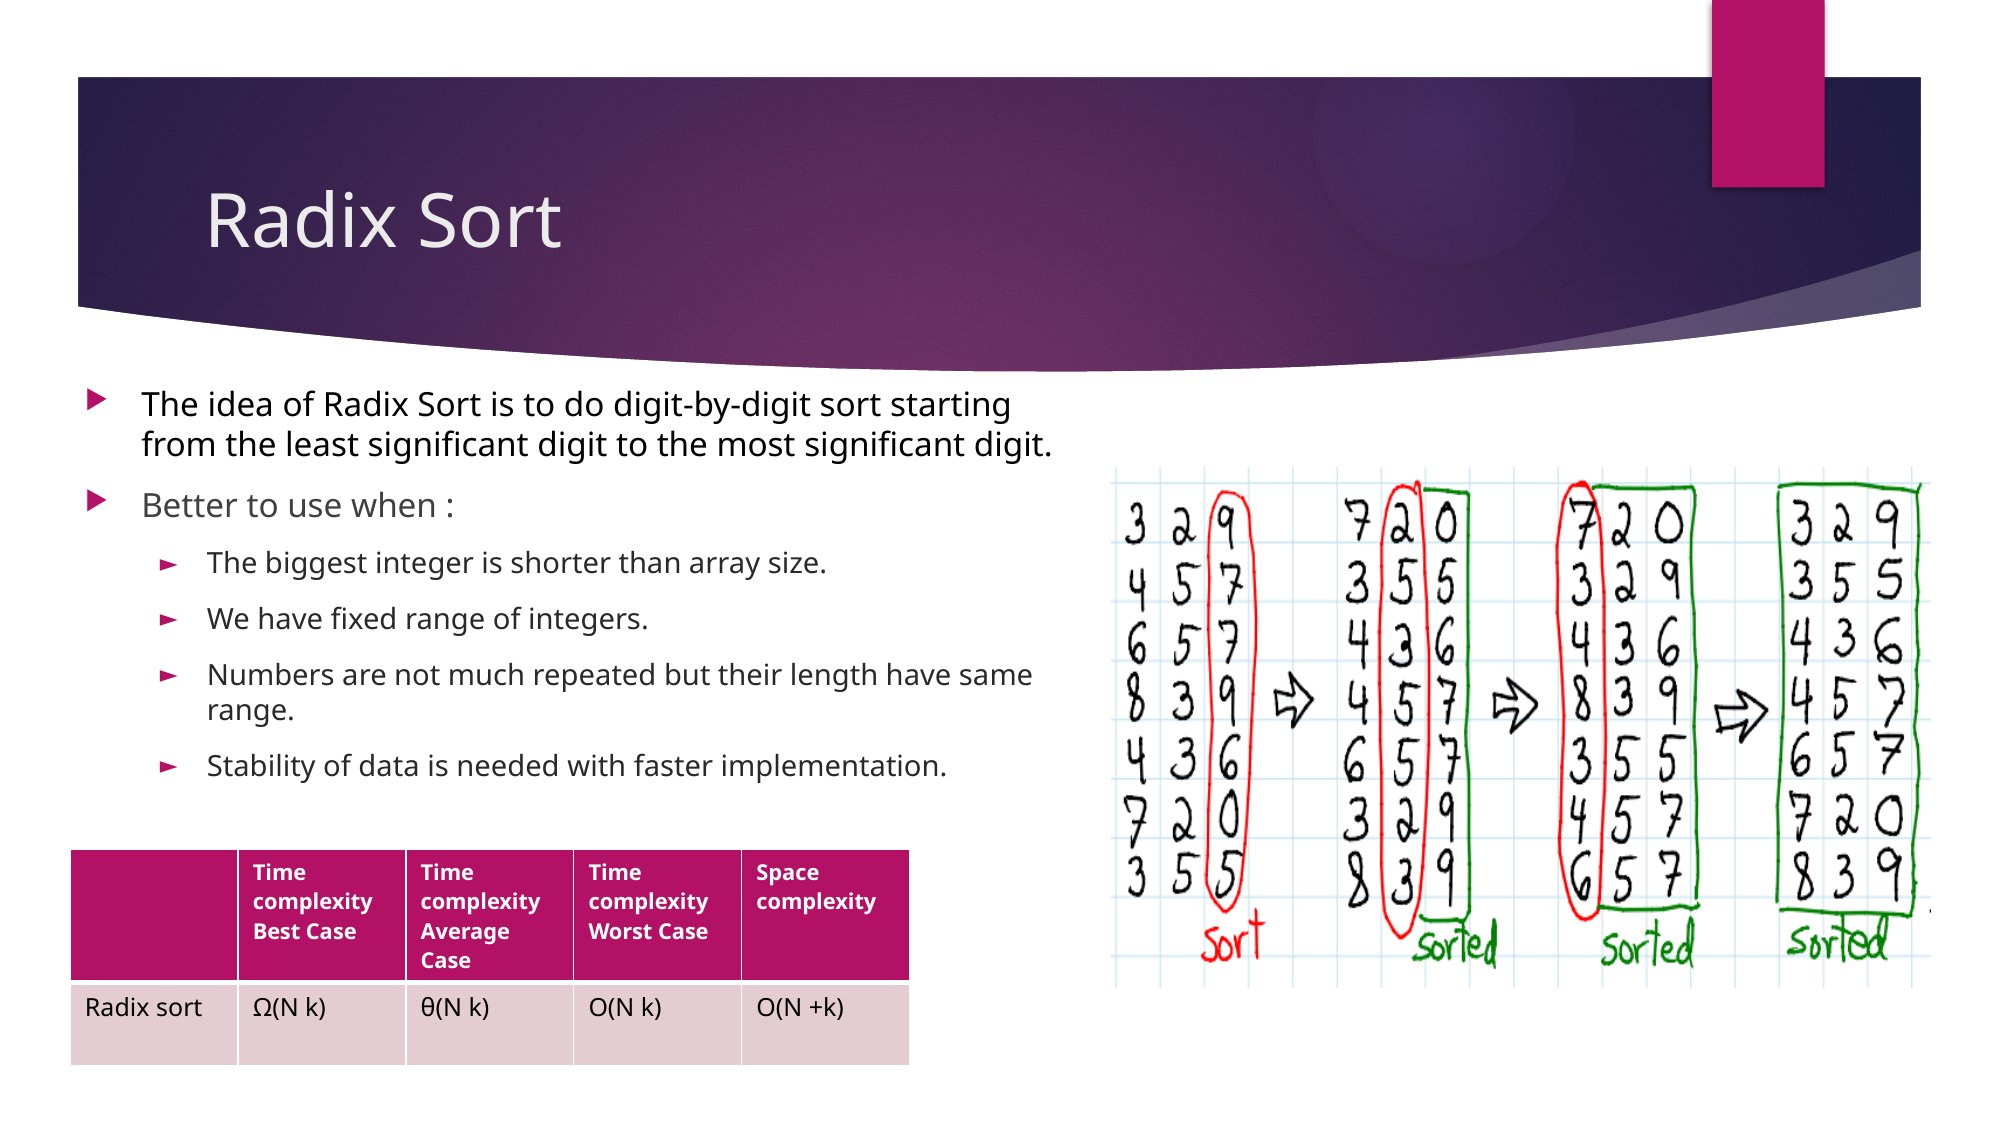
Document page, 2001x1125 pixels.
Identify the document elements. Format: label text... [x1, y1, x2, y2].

table_cell O(N k) [574, 985, 741, 1065]
table_header Time complexity Worst Case [574, 850, 741, 980]
table_cell O(N +k) [742, 985, 909, 1065]
table_header Space complexity [742, 850, 909, 980]
table_cell Radix sort [71, 985, 237, 1065]
picture [1110, 466, 1931, 988]
table_header Time complexity Average Case [407, 850, 573, 980]
table_header [71, 850, 237, 980]
table_header Time complexity Best Case [239, 850, 405, 980]
table_cell Ω(N k) [239, 985, 405, 1065]
title Radix Sort [189, 159, 1627, 276]
list The idea of Radix Sort is to do digit-by-digit sort starting from the least significant digit to the most significant digit. Better to use when : The biggest integer is shorter than array size. We have fixed range of integers. Numbers are not much repeated but their length have same range. Stability of data is needed with faster implementation. [69, 375, 1082, 1079]
table_cell θ(N k) [407, 985, 573, 1065]
